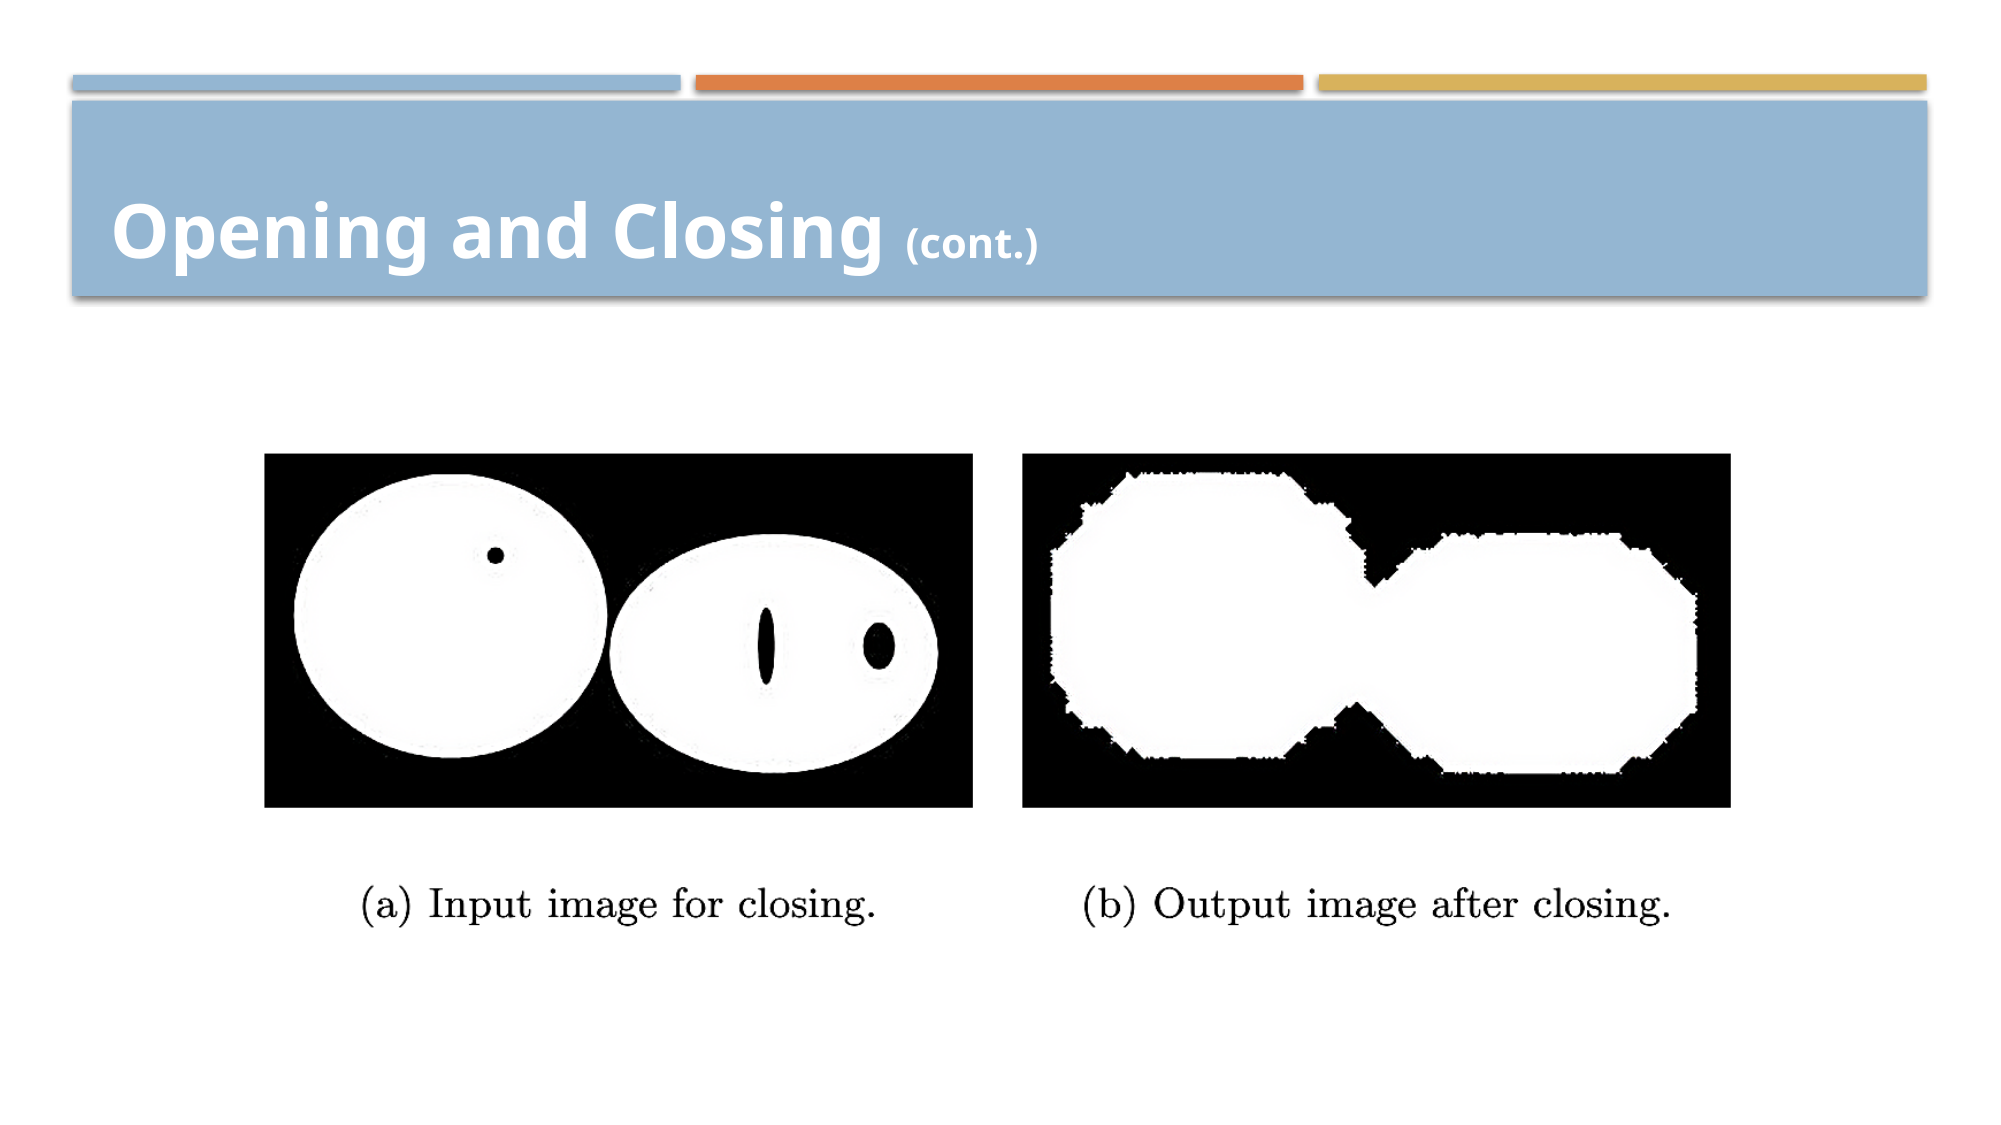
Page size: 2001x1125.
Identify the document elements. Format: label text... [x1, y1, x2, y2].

title Opening and Closing (cont.) [95, 115, 1905, 282]
picture [252, 440, 1747, 948]
